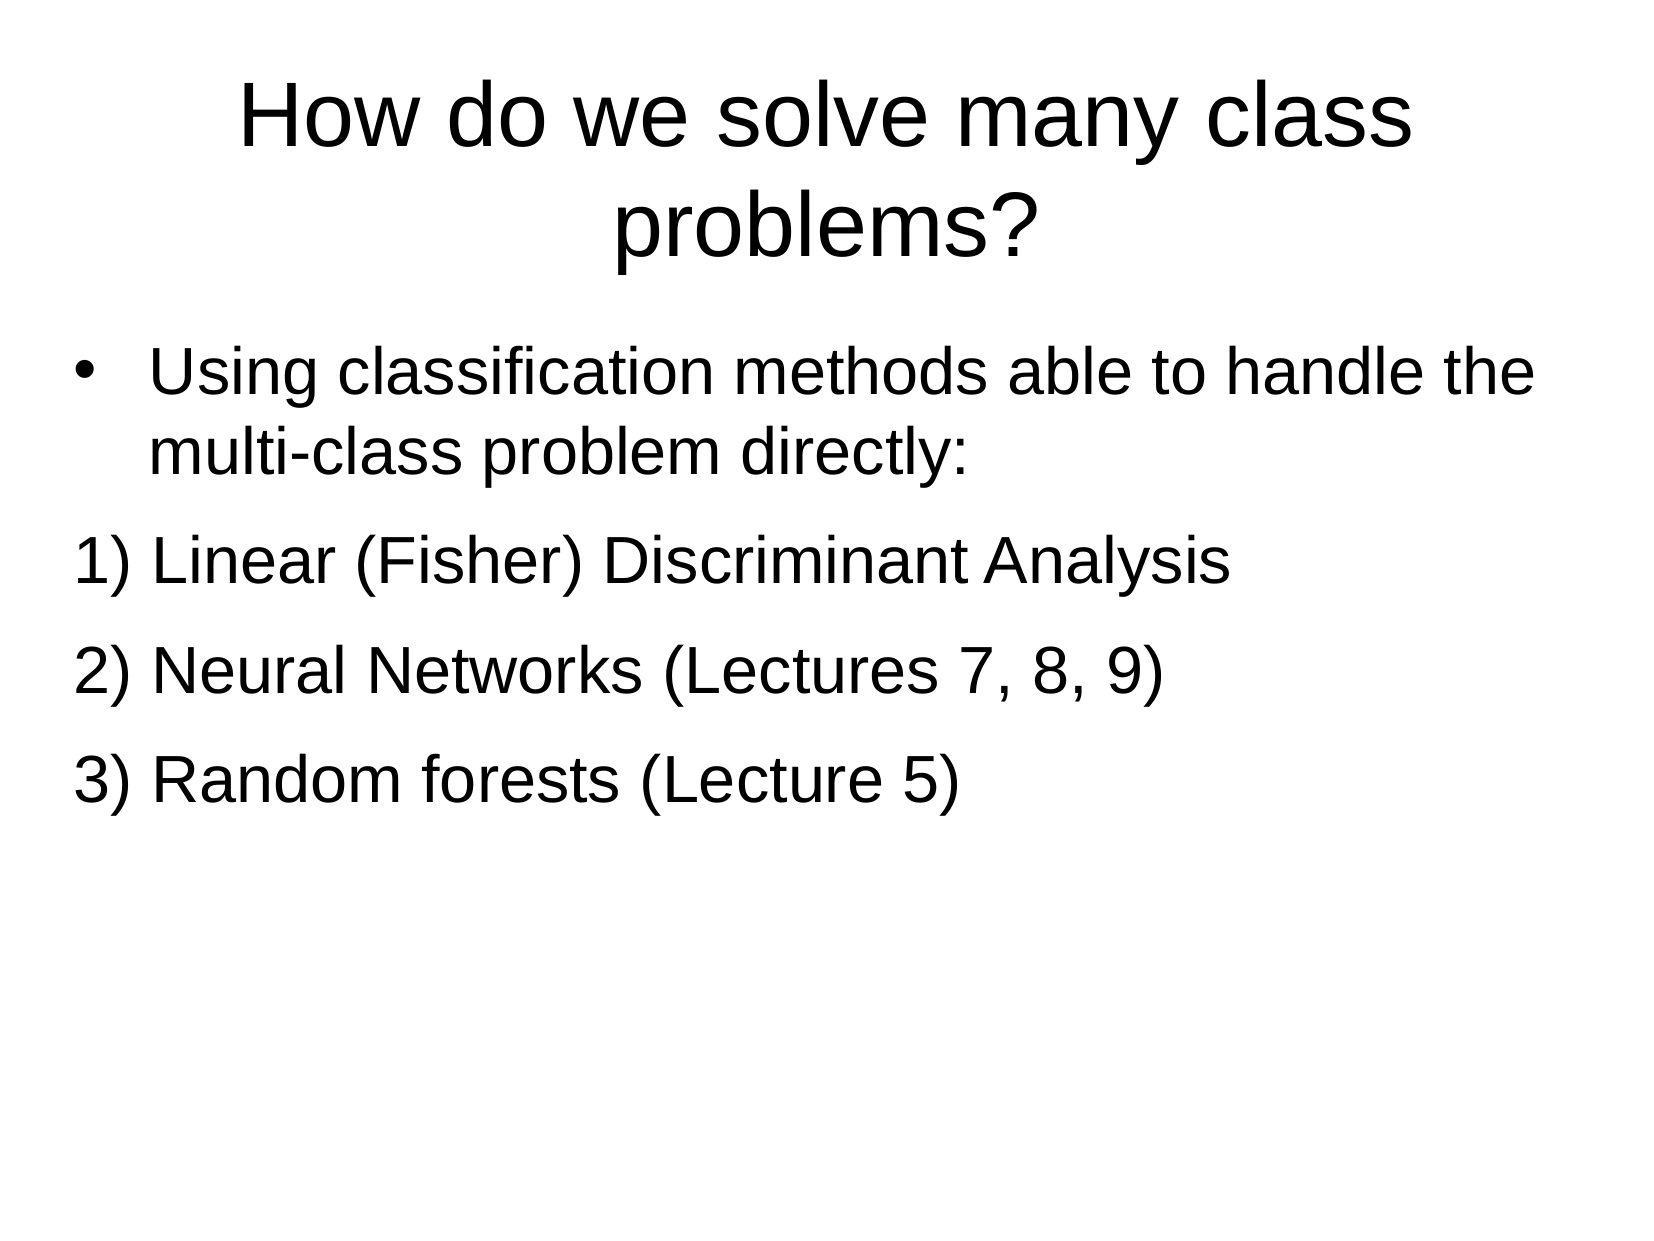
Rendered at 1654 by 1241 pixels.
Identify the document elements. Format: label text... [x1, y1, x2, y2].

text_box Using classification methods able to handle the multi-class problem directly: 1) Linear (Fisher) Discriminant Analysis 2) Neural Networks (Lectures 7, 8, 9) 3) Random forests (Lecture 5) [56, 327, 1603, 1189]
text_box How do we solve many class problems? [82, 61, 1571, 269]
